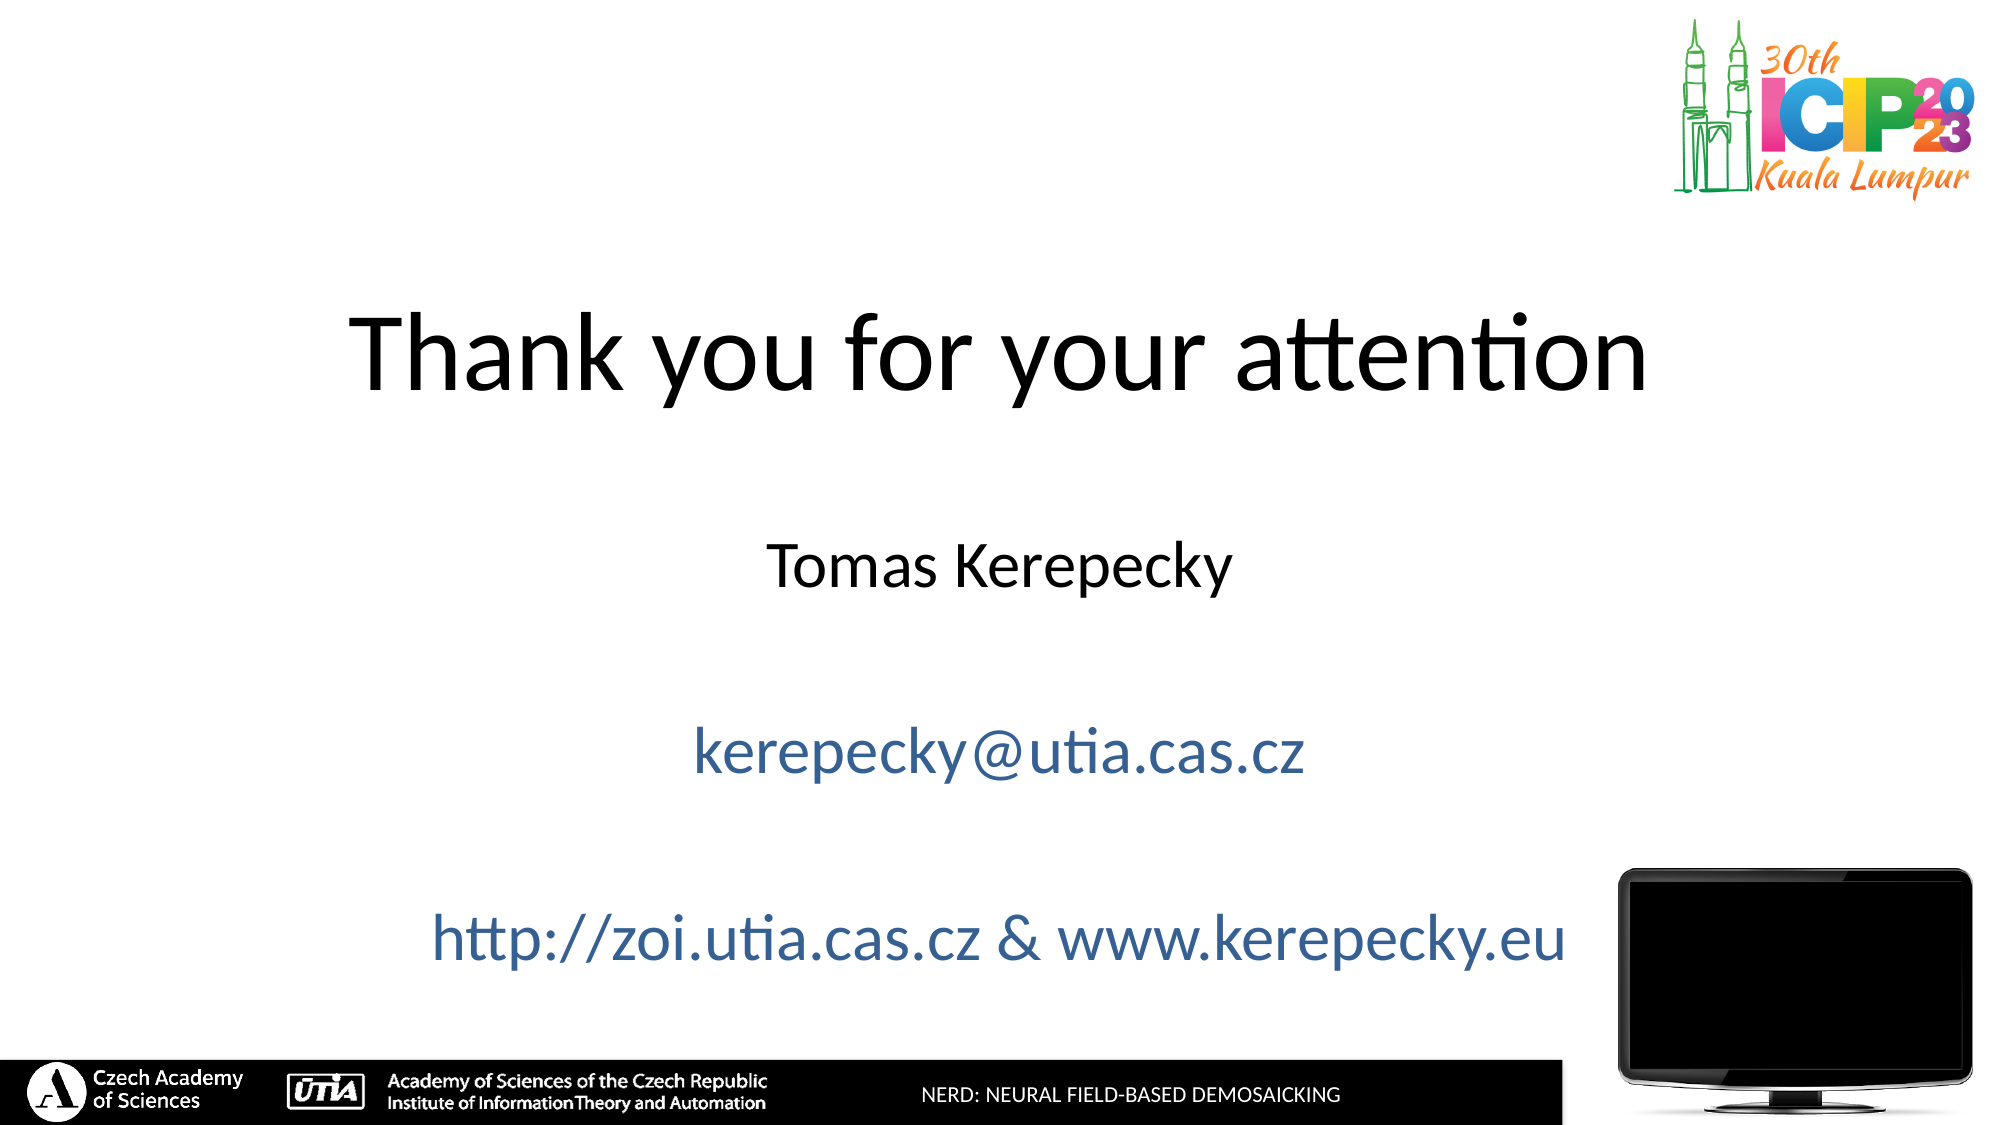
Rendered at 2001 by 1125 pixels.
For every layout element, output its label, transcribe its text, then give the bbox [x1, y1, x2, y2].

subtitle Tomas Kerepecky kerepecky@utia.cas.cz http://zoi.utia.cas.cz & www.kerepecky.eu [300, 513, 1700, 801]
picture [27, 1062, 243, 1122]
picture [1618, 868, 1973, 1118]
picture [1661, 4, 1987, 204]
title Thank you for your attention [150, 224, 1850, 467]
